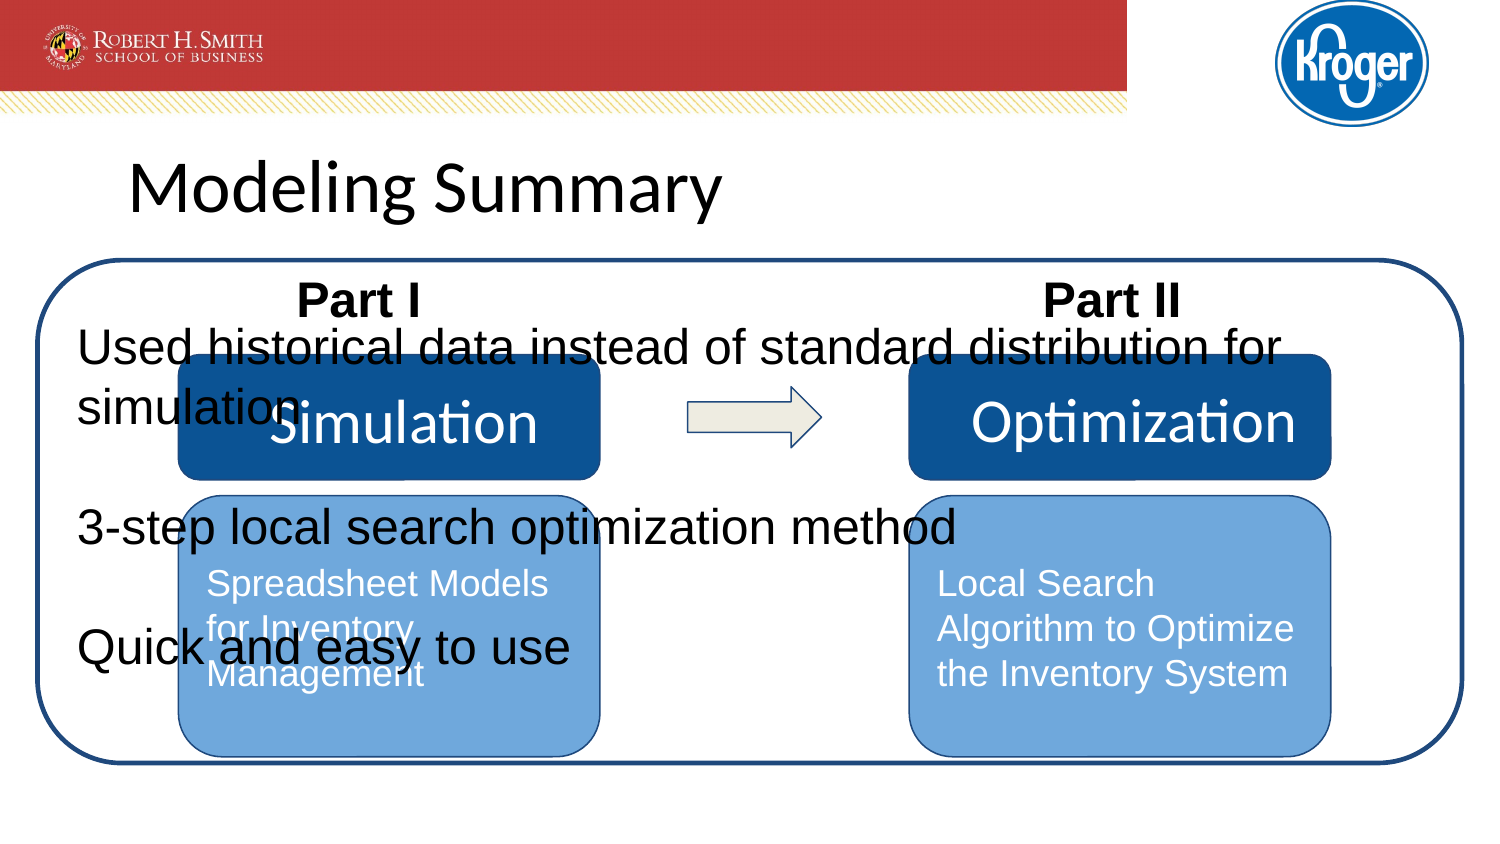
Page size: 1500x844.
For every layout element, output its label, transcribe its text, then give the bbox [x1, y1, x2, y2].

picture [0, 0, 1127, 123]
text_box Part I [281, 252, 521, 260]
picture [1274, 0, 1430, 127]
title Modeling Summary [112, 111, 1463, 253]
text_box Used historical data instead of standard distribution for simulation 3-step local search optimization method Quick and easy to use [37, 260, 1462, 764]
text_box Part II [1027, 251, 1268, 260]
